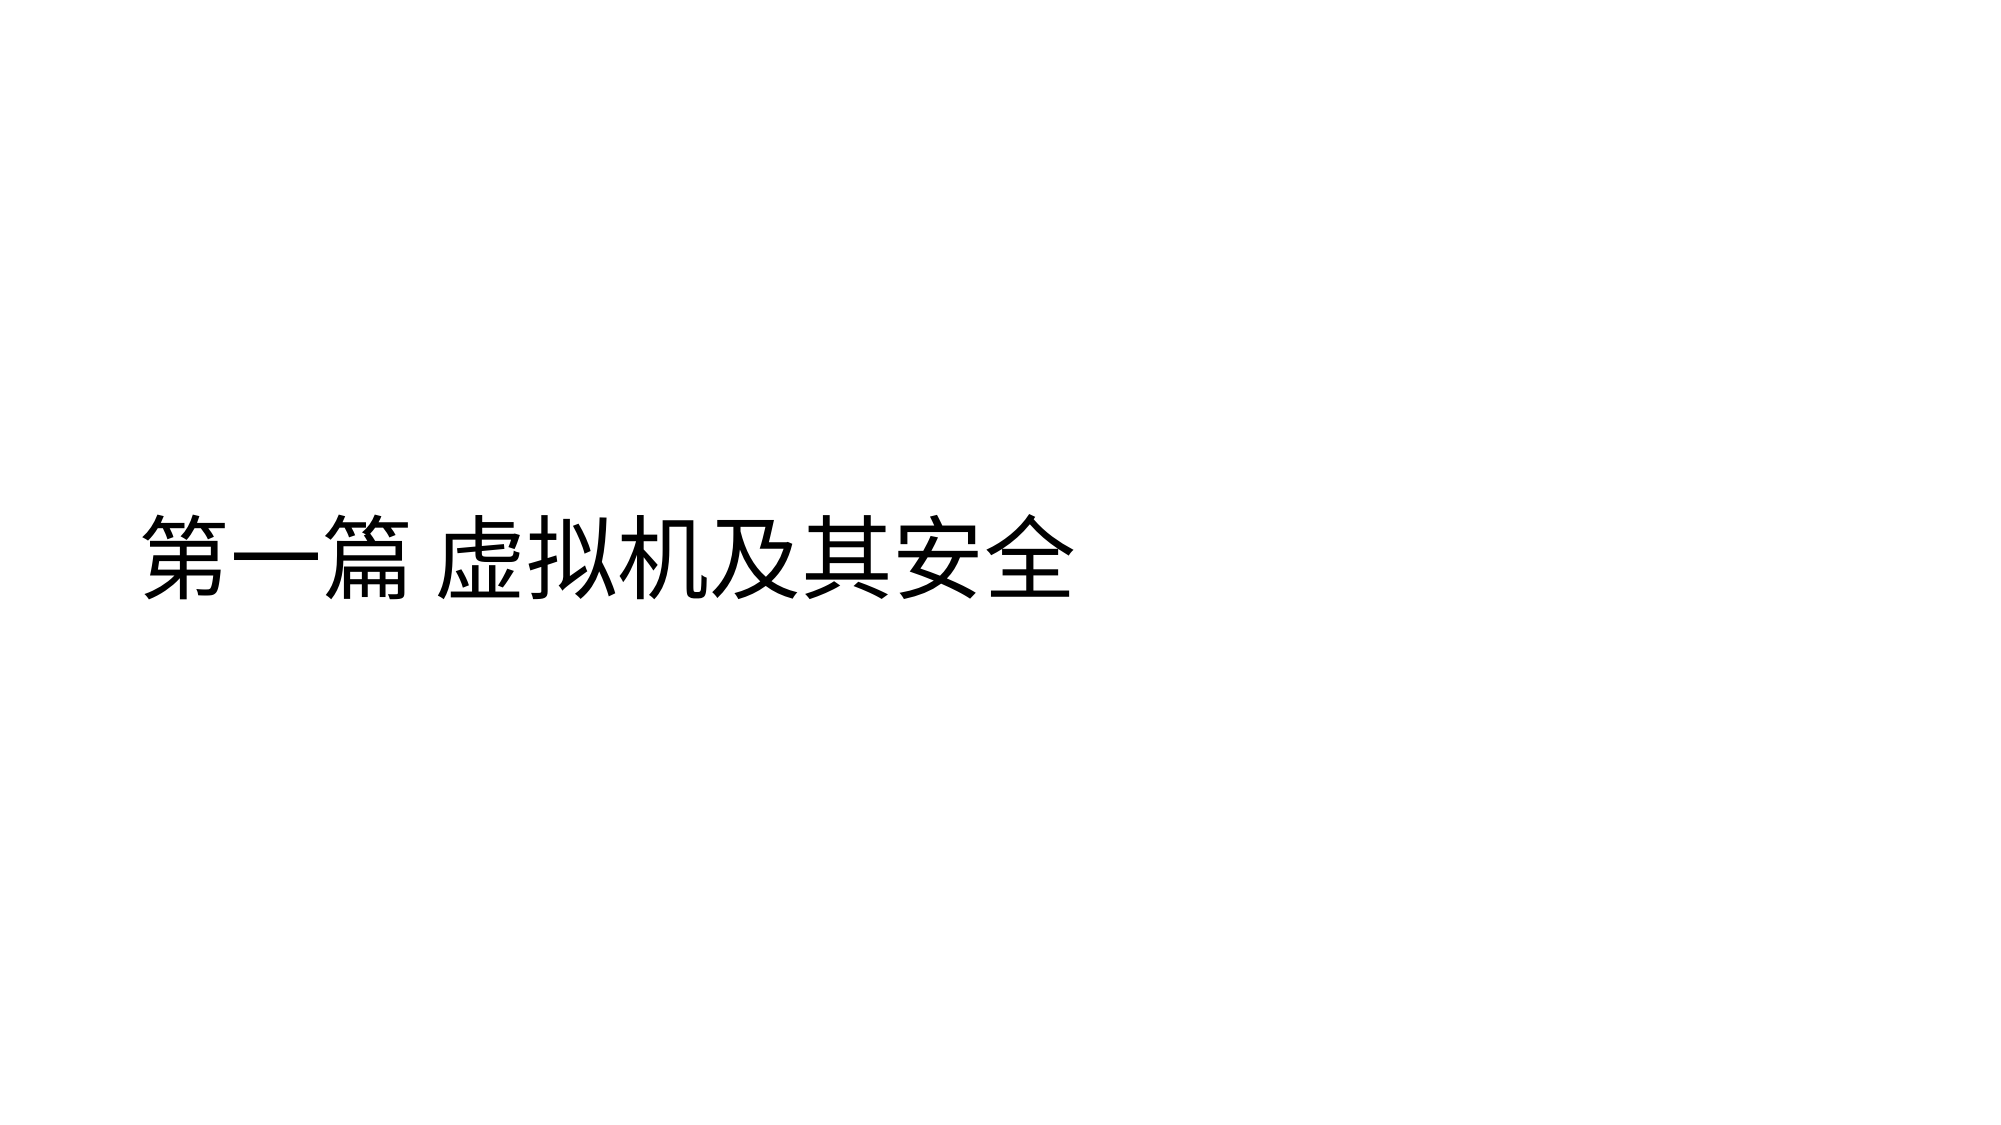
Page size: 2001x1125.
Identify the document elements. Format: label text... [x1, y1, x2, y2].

title 第一篇 虚拟机及其安全 [123, 453, 1849, 672]
